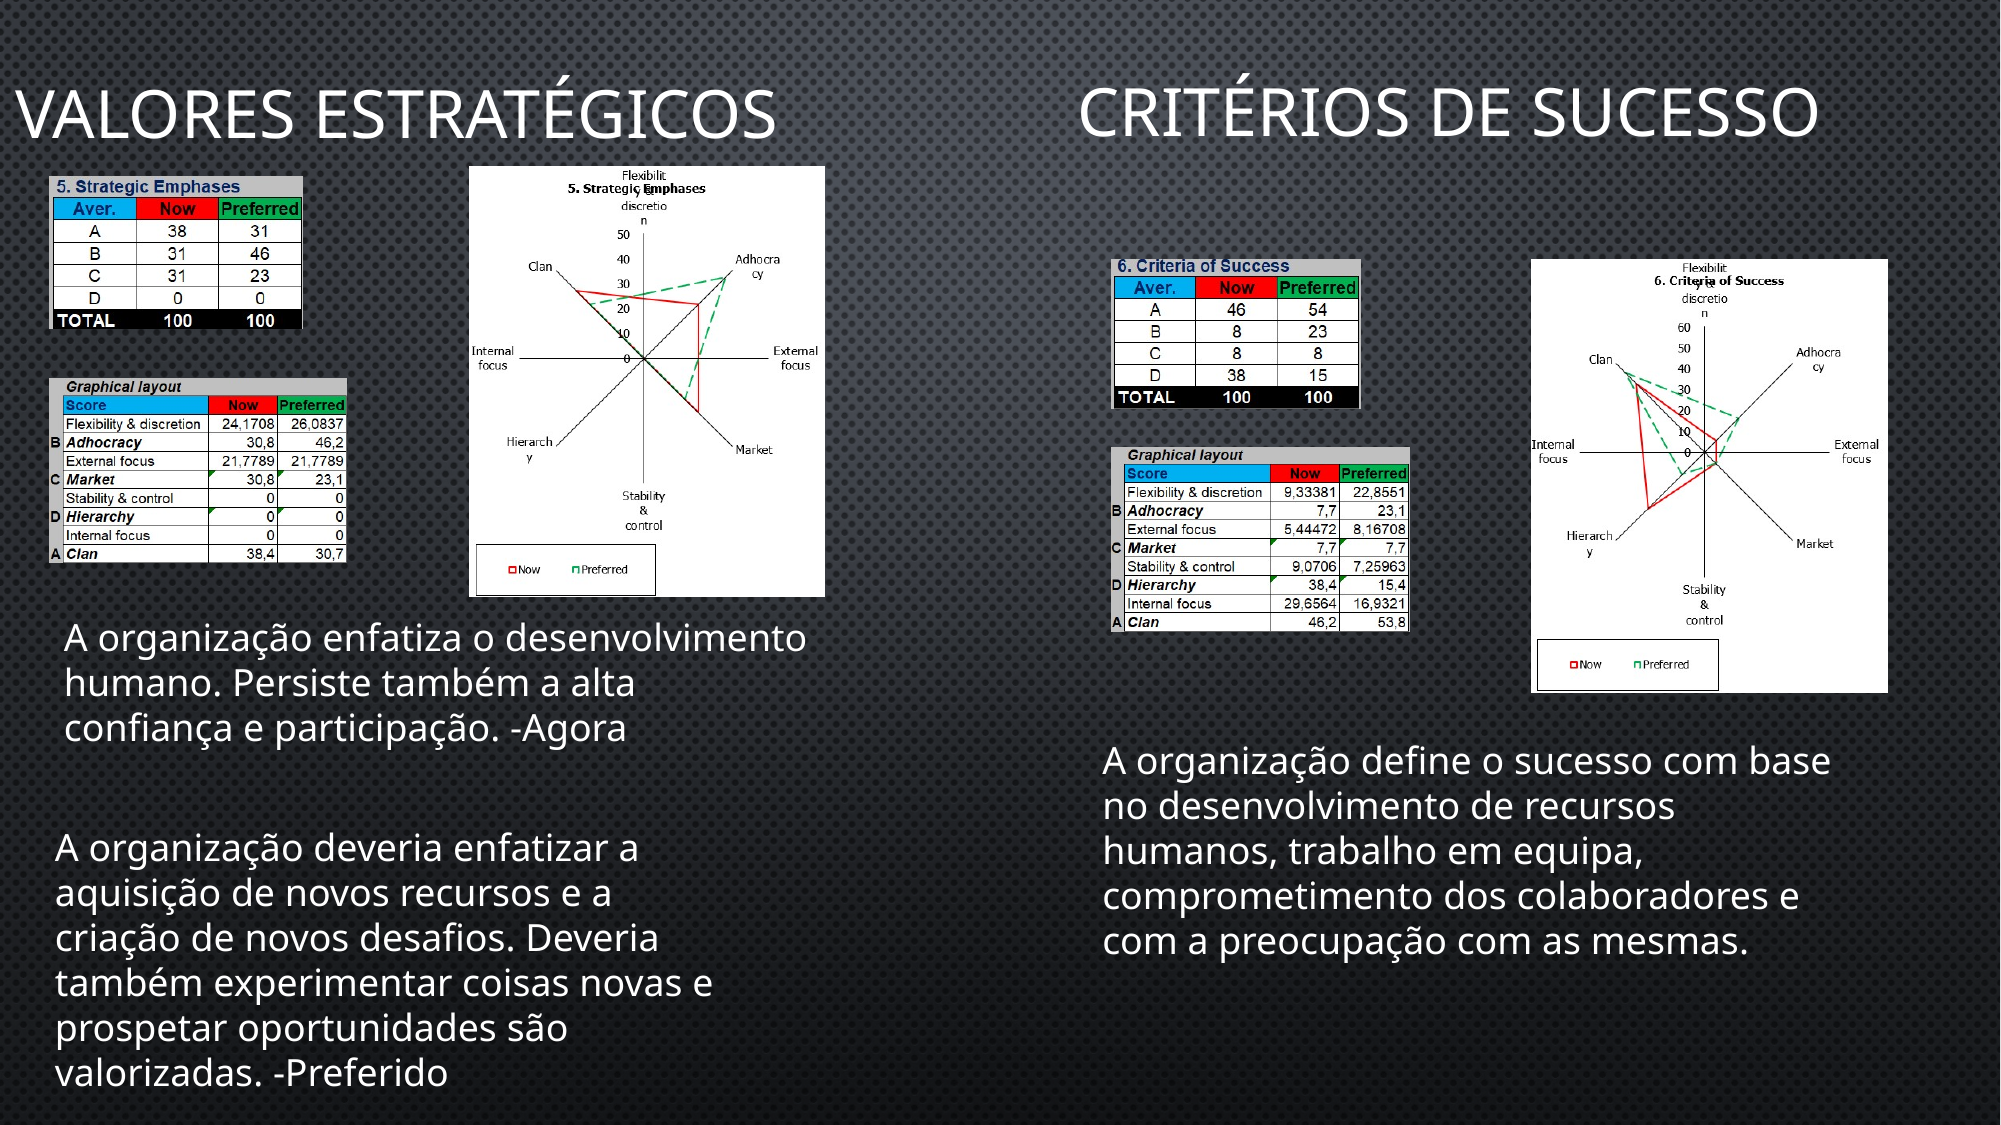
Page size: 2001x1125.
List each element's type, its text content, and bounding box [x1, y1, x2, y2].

picture [48, 378, 347, 564]
picture [1111, 446, 1410, 632]
picture [1530, 259, 1888, 693]
text_box Critérios de sucesso [1062, 0, 2000, 222]
text_box A organização enfatiza o desenvolvimento humano. Persiste também a alta confiança e participação. -Agora [49, 606, 824, 756]
text_box A organização deveria enfatizar a aquisição de novos recursos e a criação de novos desafios. Deveria também experimentar coisas novas e prospetar oportunidades são valorizadas. -Preferido [40, 816, 745, 1102]
picture [48, 176, 303, 329]
title Valores estratégicos [0, 0, 1031, 225]
picture [469, 166, 825, 598]
picture [1111, 259, 1361, 409]
text_box A organização define o sucesso com base no desenvolvimento de recursos humanos, trabalho em equipa, comprometimento dos colaboradores e com a preocupação com as mesmas. [1087, 730, 1864, 970]
